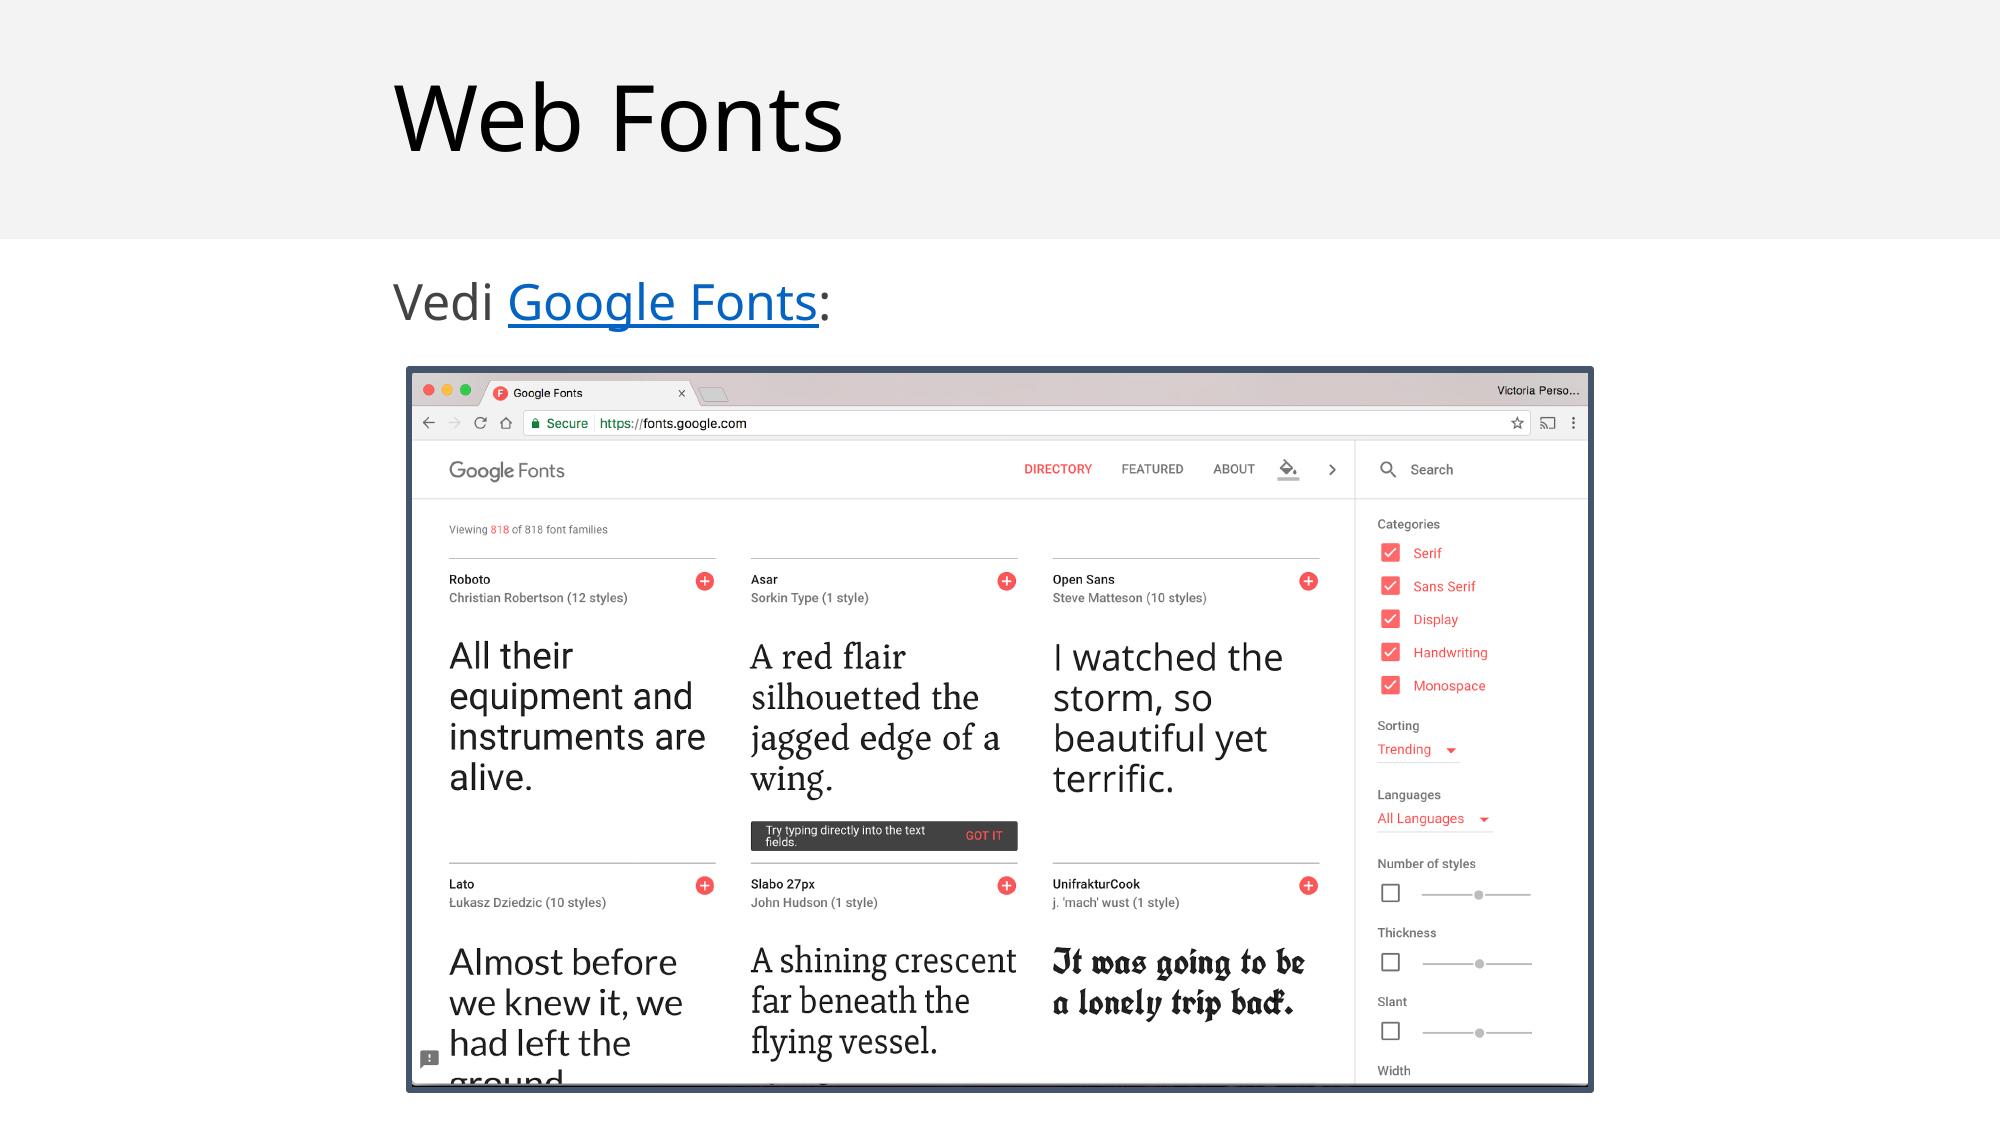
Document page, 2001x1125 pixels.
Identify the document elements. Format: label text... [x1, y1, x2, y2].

list Vedi Google Fonts: [378, 255, 1622, 361]
title Web Fonts [378, 56, 1622, 183]
picture [411, 372, 1589, 1087]
